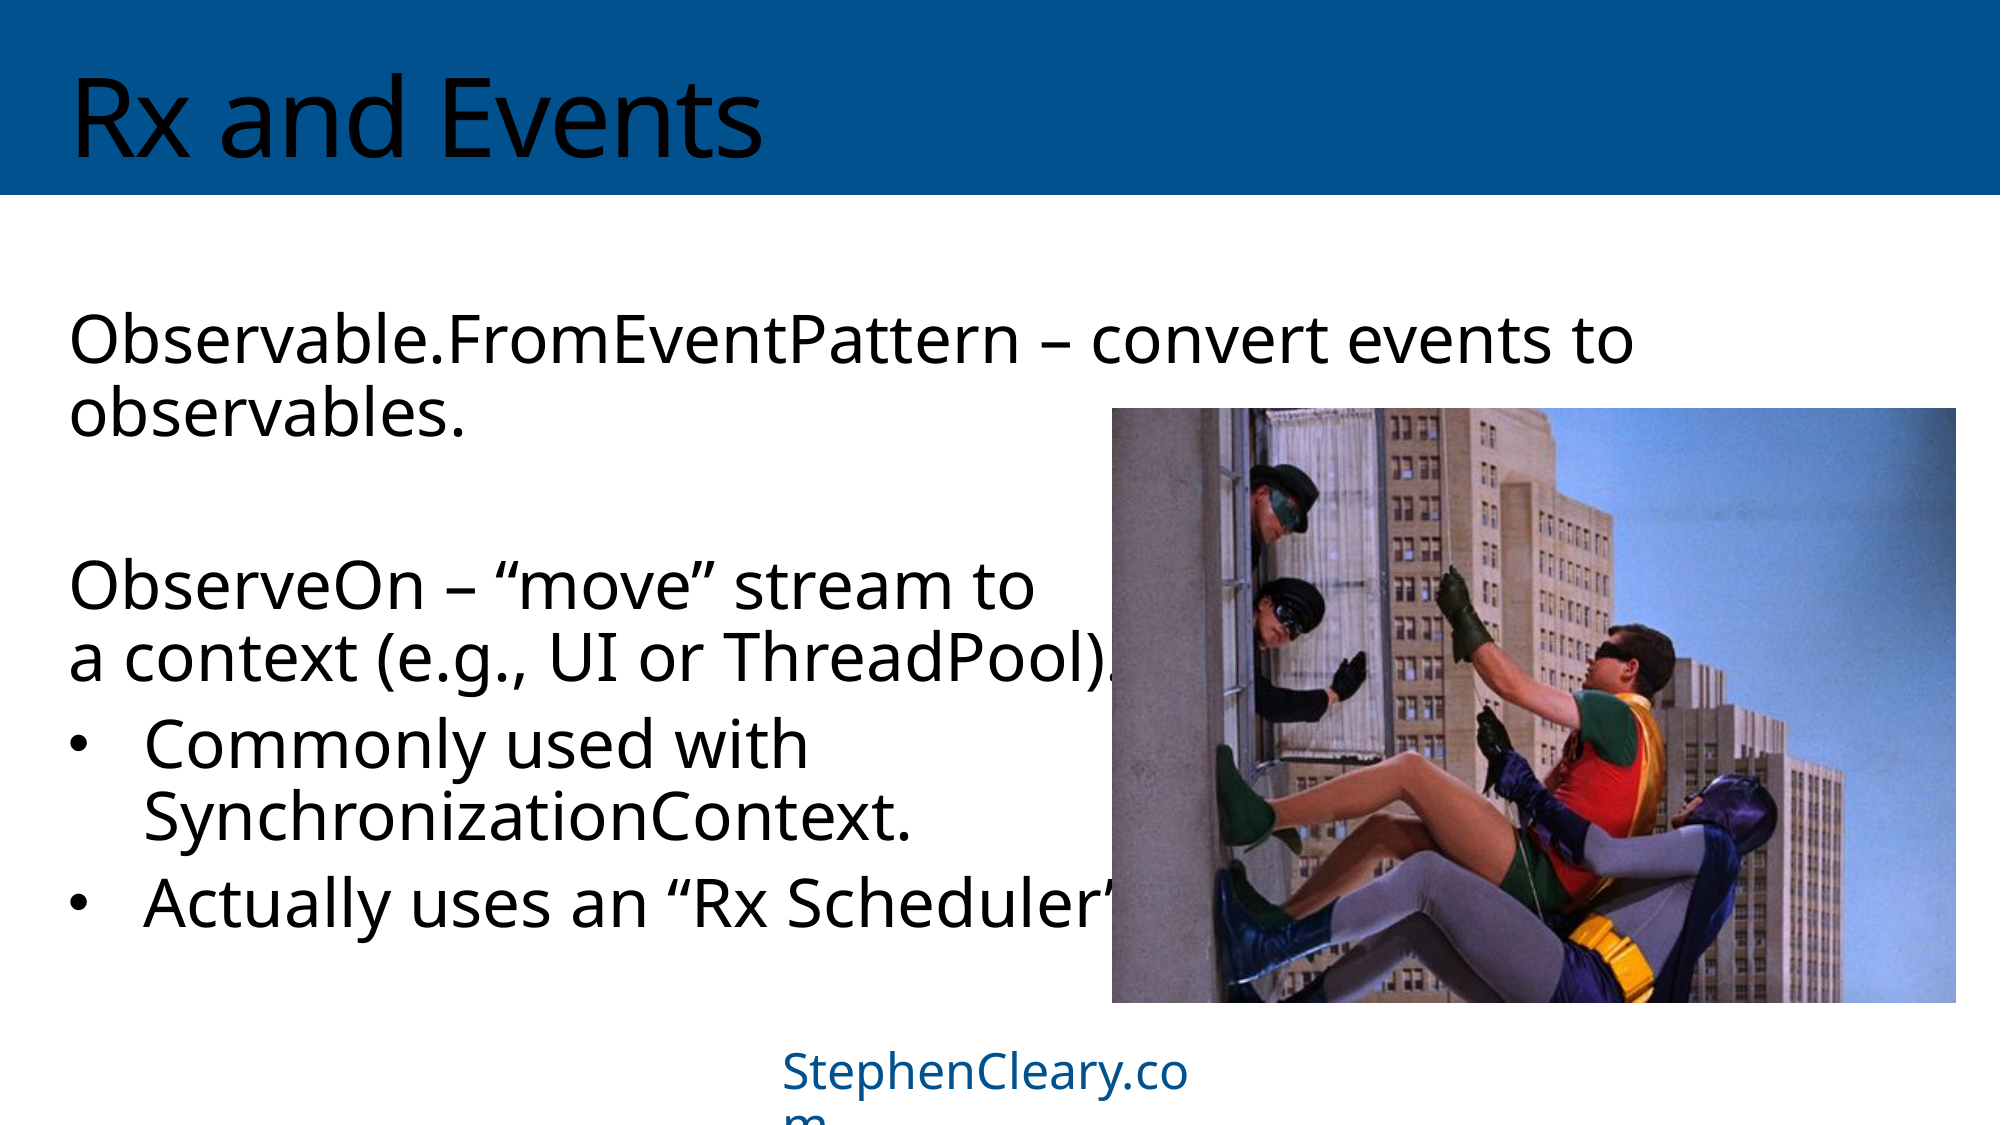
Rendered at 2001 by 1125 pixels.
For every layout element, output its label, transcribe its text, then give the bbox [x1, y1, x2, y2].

title Rx and Events [44, 47, 1957, 196]
picture [1111, 408, 1956, 1003]
list Observable.FromEventPattern – convert events to observables. ObserveOn – “move” stream to a context (e.g., UI or ThreadPool). Commonly used with SynchronizationContext. Actually uses an “Rx Scheduler”. [44, 196, 1956, 897]
